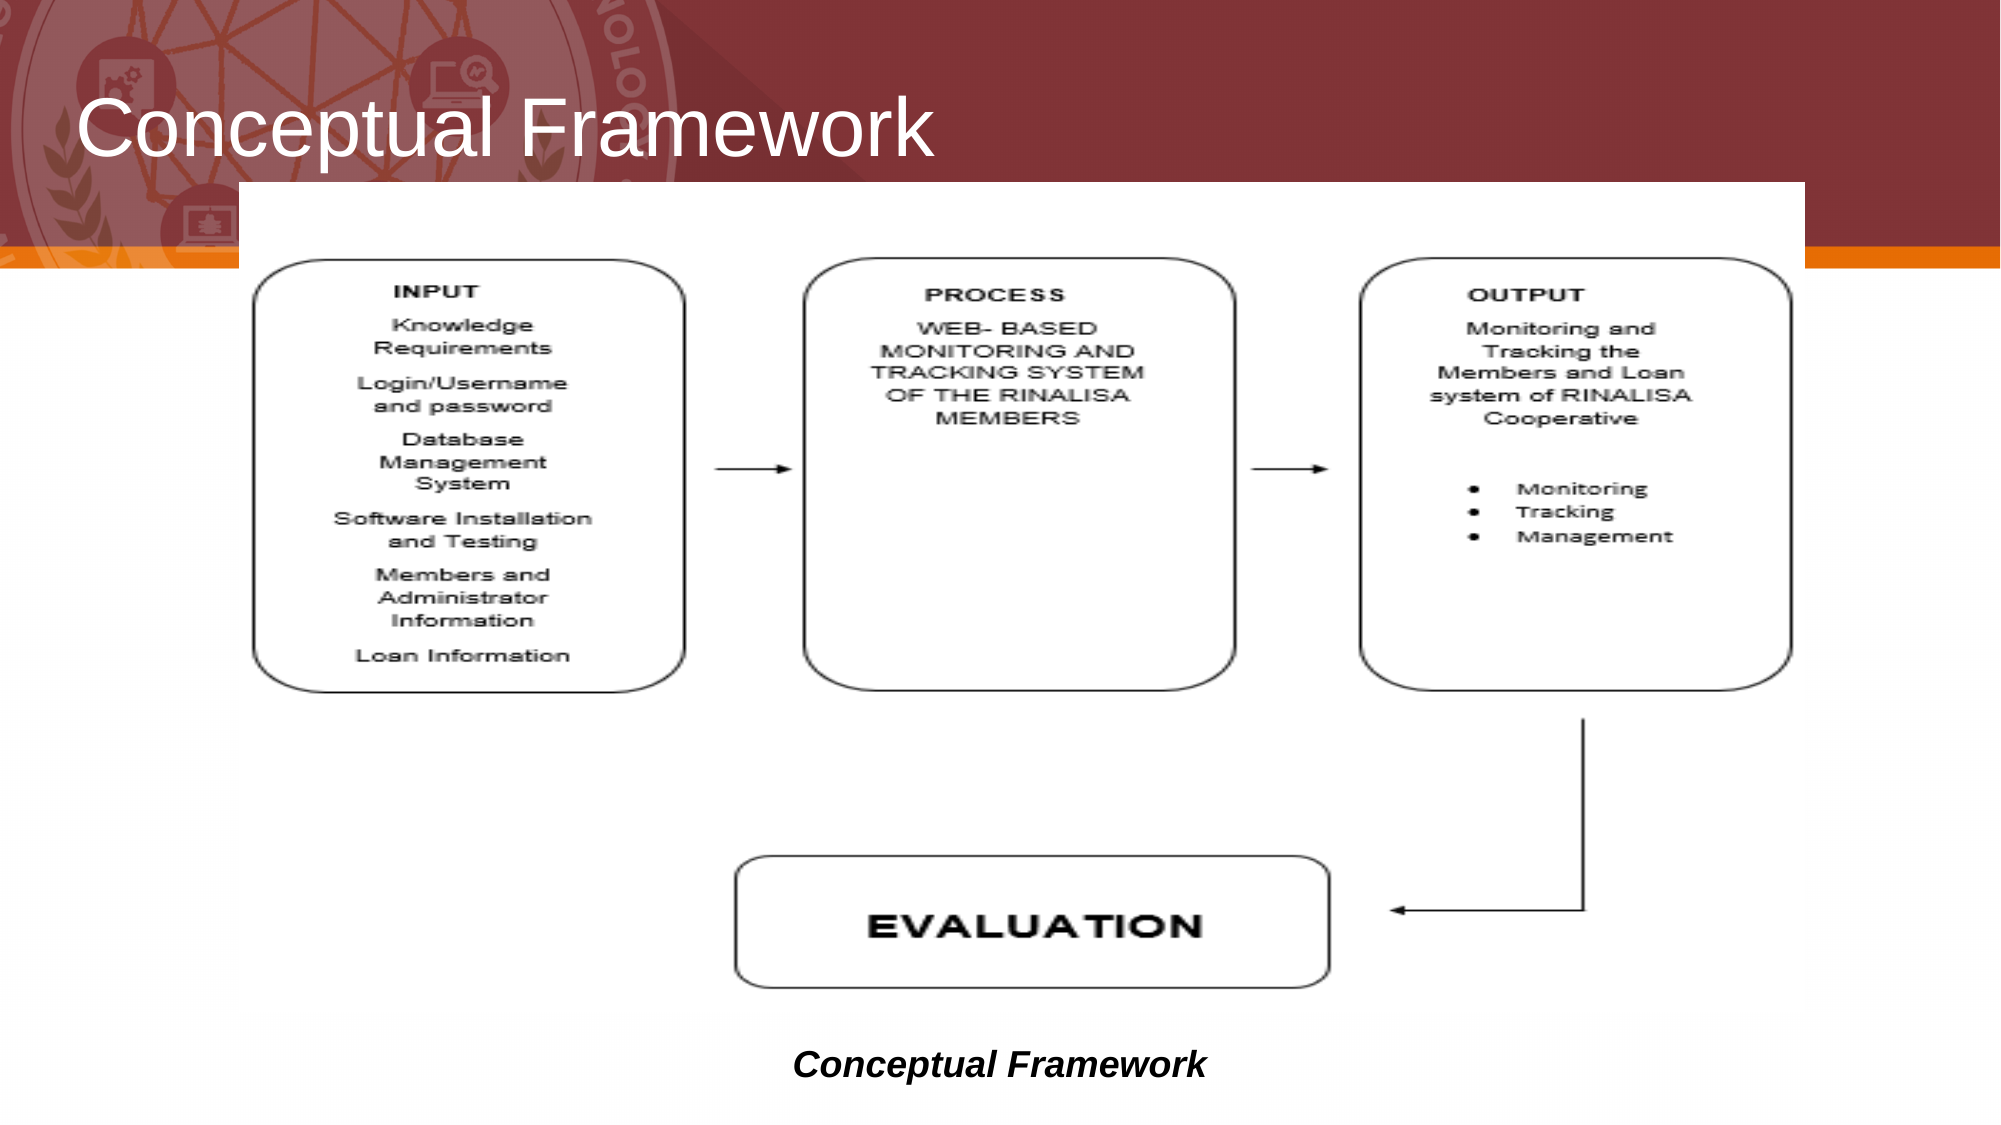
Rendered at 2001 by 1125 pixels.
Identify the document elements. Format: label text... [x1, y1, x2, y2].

title Conceptual Framework [60, 45, 1944, 215]
picture [0, 0, 2001, 1125]
text_box Conceptual Framework [499, 1012, 1501, 1093]
